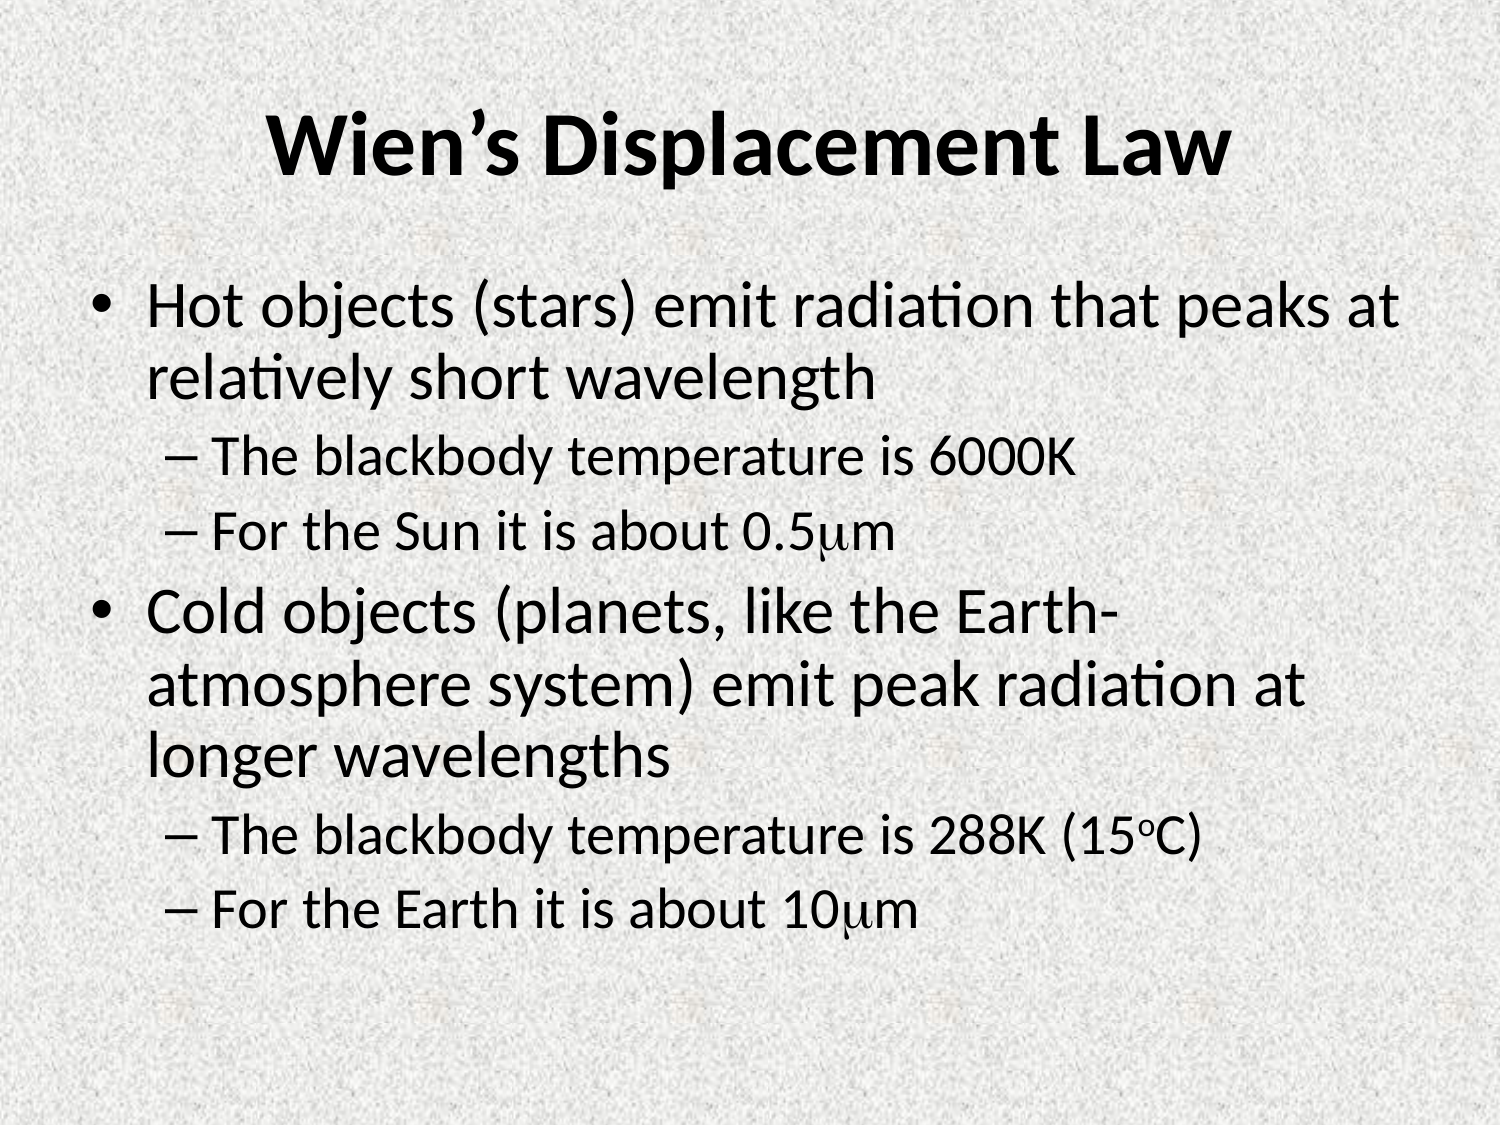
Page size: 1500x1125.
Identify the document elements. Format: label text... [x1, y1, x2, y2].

list Hot objects (stars) emit radiation that peaks at relatively short wavelength The blackbody temperature is 6000K For the Sun it is about 0.5mm Cold objects (planets, like the Earth-atmosphere system) emit peak radiation at longer wavelengths The blackbody temperature is 288K (15oC) For the Earth it is about 10mm [75, 262, 1425, 1005]
picture [0, 0, 1500, 1125]
title Wien’s Displacement Law [75, 45, 1425, 233]
